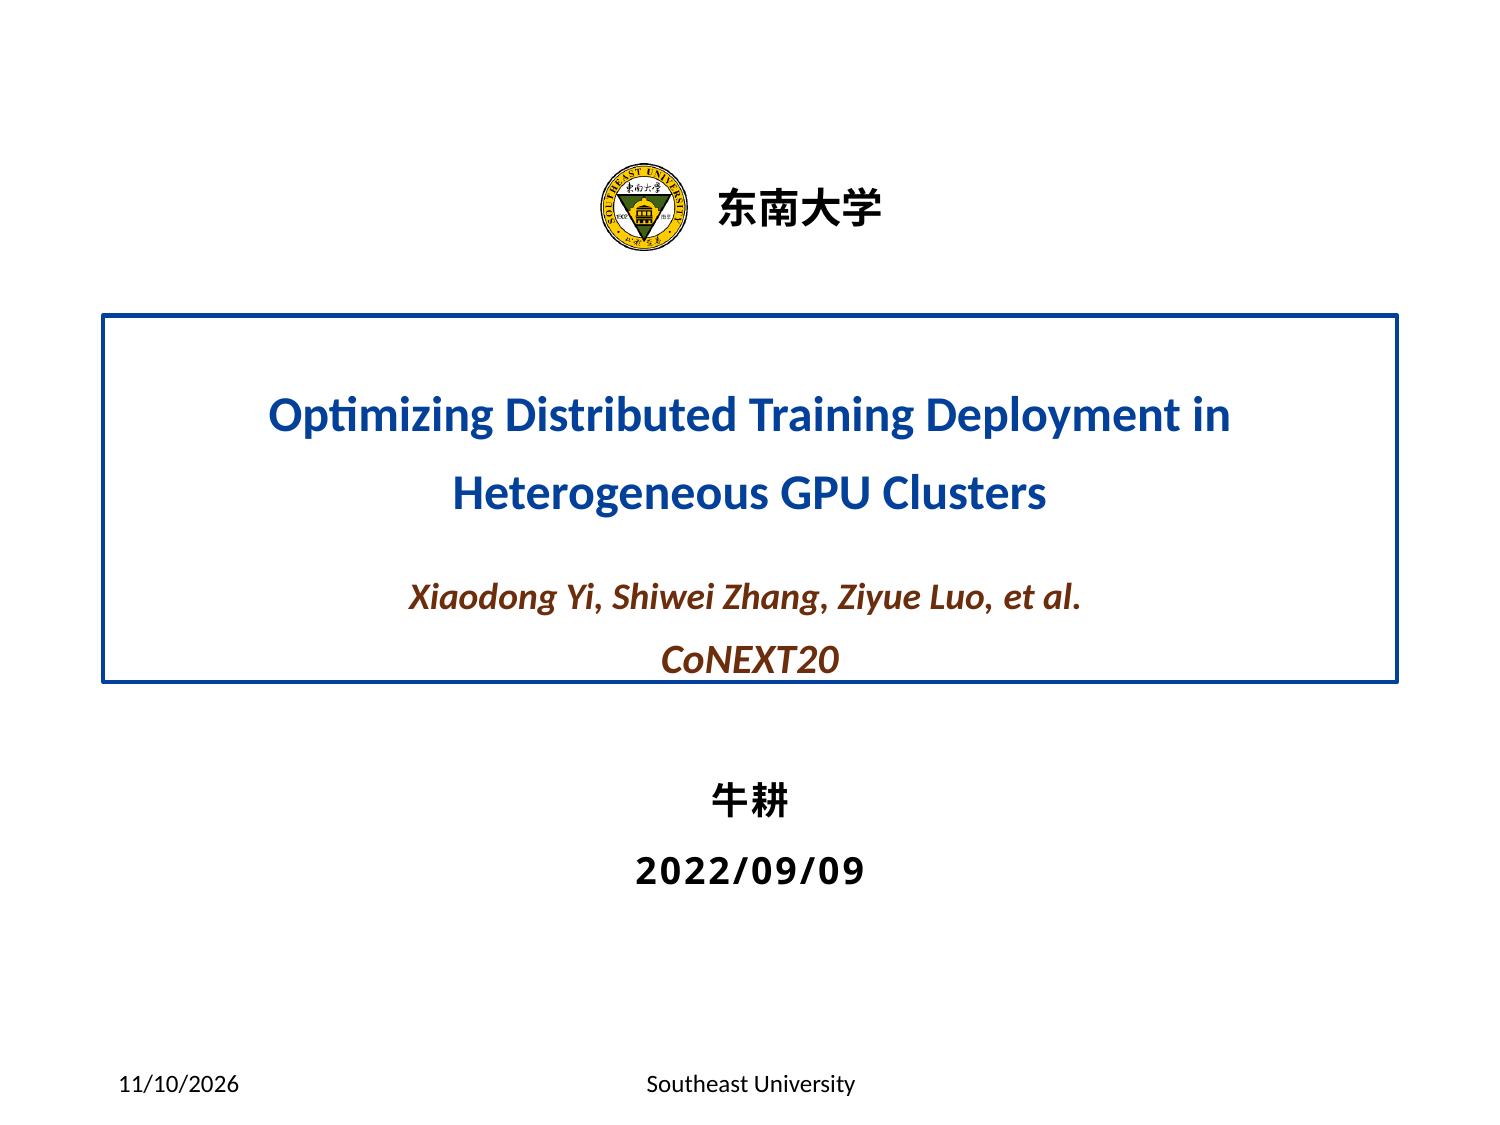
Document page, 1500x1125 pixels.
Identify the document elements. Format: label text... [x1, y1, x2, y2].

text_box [600, 163, 900, 251]
text_box Optimizing Distributed Training Deployment in Heterogeneous GPU Clusters [150, 356, 1350, 527]
text_box Xiaodong Yi, Shiwei Zhang, Ziyue Luo, et al. CoNEXT20 [114, 551, 1386, 690]
text_box 牛耕 2022/09/09 [472, 769, 1028, 900]
